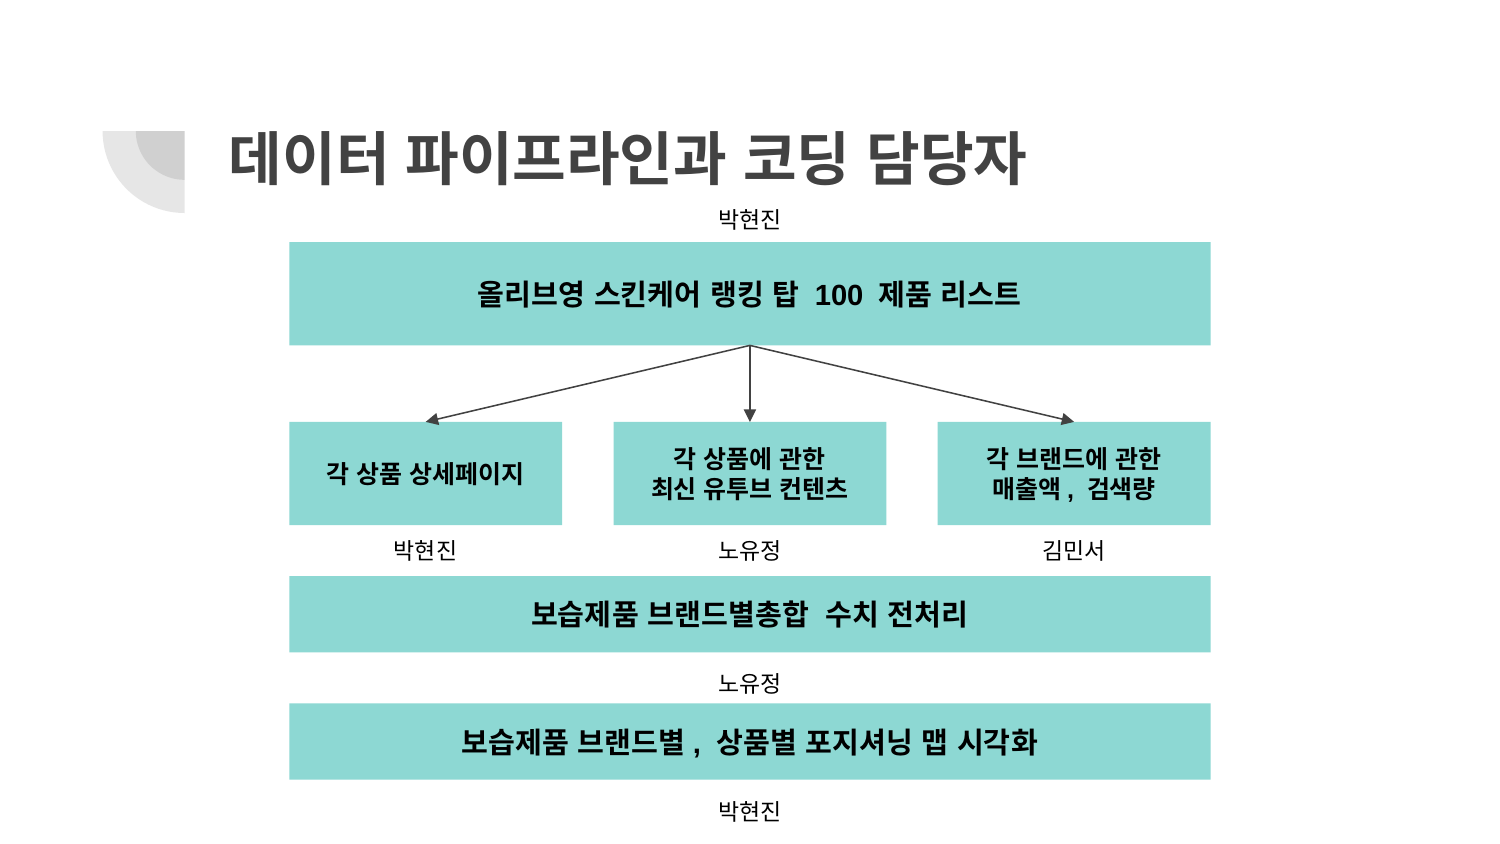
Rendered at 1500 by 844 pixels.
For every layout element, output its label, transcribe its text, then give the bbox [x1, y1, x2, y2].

text_box 올리브영 스킨케어 랭킹 탑 100 제품 리스트 [289, 247, 1211, 346]
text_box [749, 345, 1075, 423]
text_box 박현진 [613, 783, 887, 839]
text_box 각 상품 상세페이지 [289, 421, 563, 522]
text_box 각 브랜드에 관한 매출액, 검색량 [937, 421, 1211, 522]
text_box 보습제품 브랜드별총합 수치 전처리 [289, 576, 1211, 653]
text_box 각 상품에 관한 최신 유투브 컨텐츠 [613, 430, 887, 522]
title 데이터 파이프라인과 코딩 담당자 [213, 98, 1368, 263]
text_box 노유정 [613, 656, 887, 712]
text_box 박현진 [289, 191, 1211, 247]
text_box 박현진 [289, 522, 563, 576]
text_box 보습제품 브랜드별, 상품별 포지셔닝 맵 시각화 [289, 703, 1211, 780]
text_box 김민서 [937, 522, 1211, 576]
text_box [425, 345, 746, 423]
text_box 노유정 [613, 522, 887, 576]
